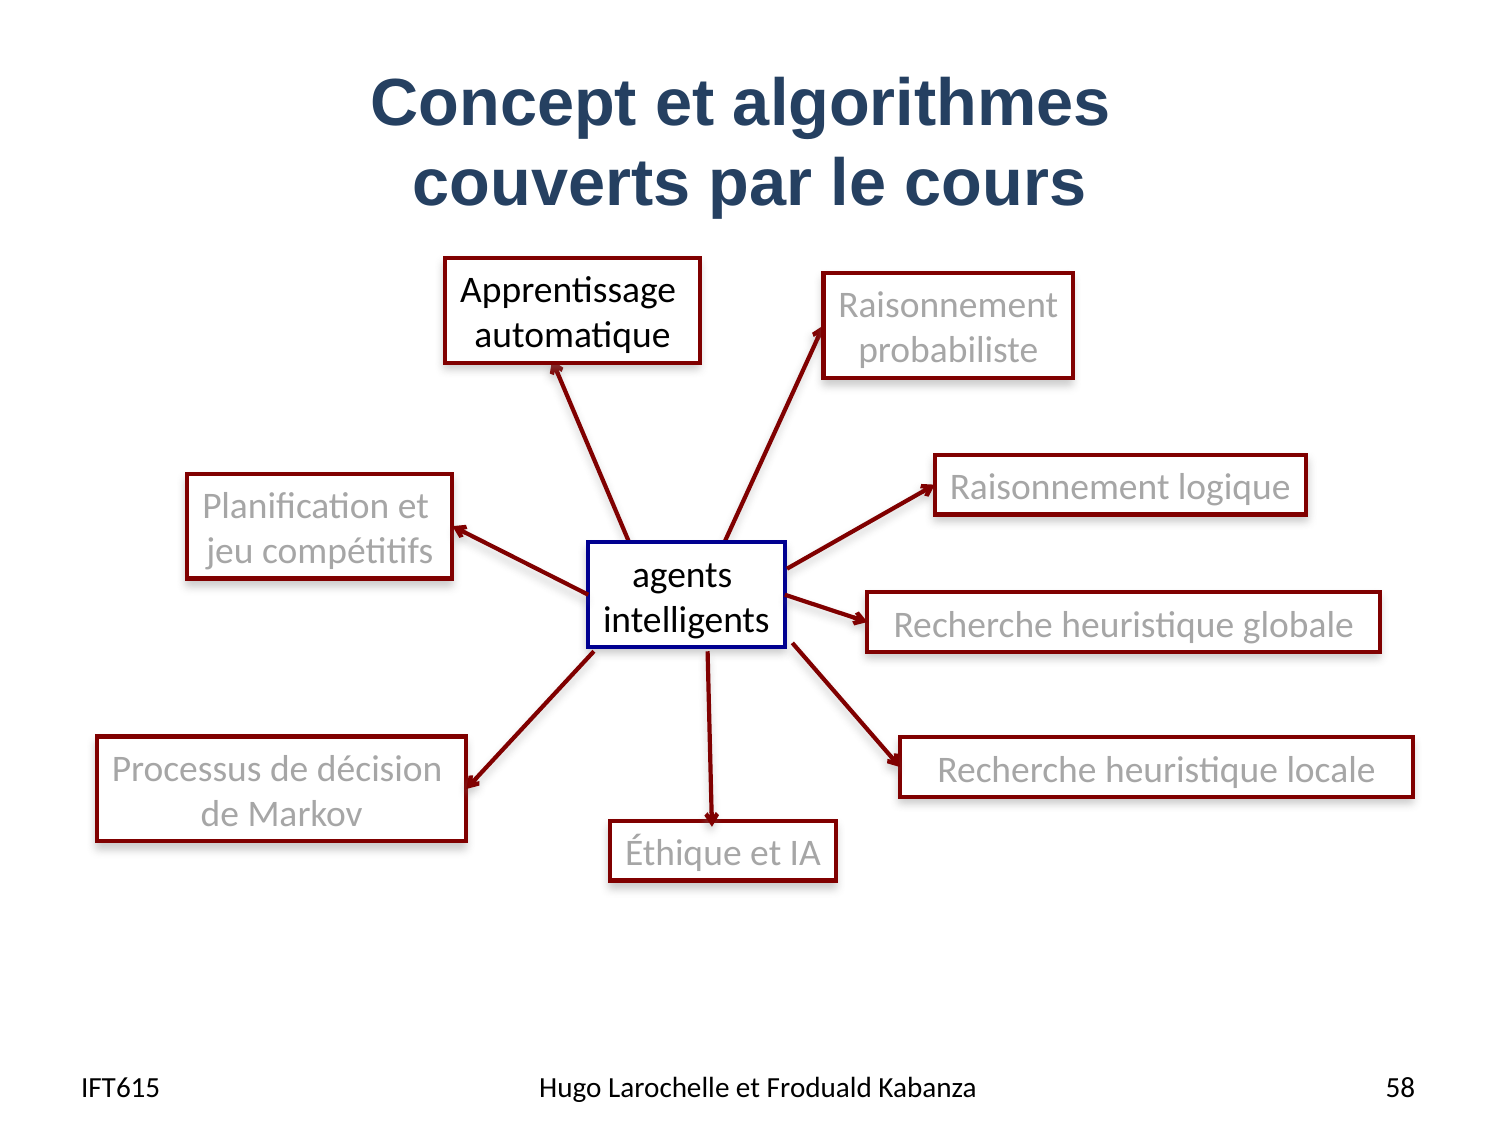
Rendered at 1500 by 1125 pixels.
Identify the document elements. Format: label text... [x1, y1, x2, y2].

footer Hugo Larochelle et Froduald Kabanza [520, 1056, 996, 1117]
slide_number IFT615 [66, 1056, 356, 1117]
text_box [94, 257, 1414, 882]
title Concept et algorithmes couverts par le cours [75, 45, 1425, 233]
slide_number 58 [1080, 1056, 1431, 1117]
